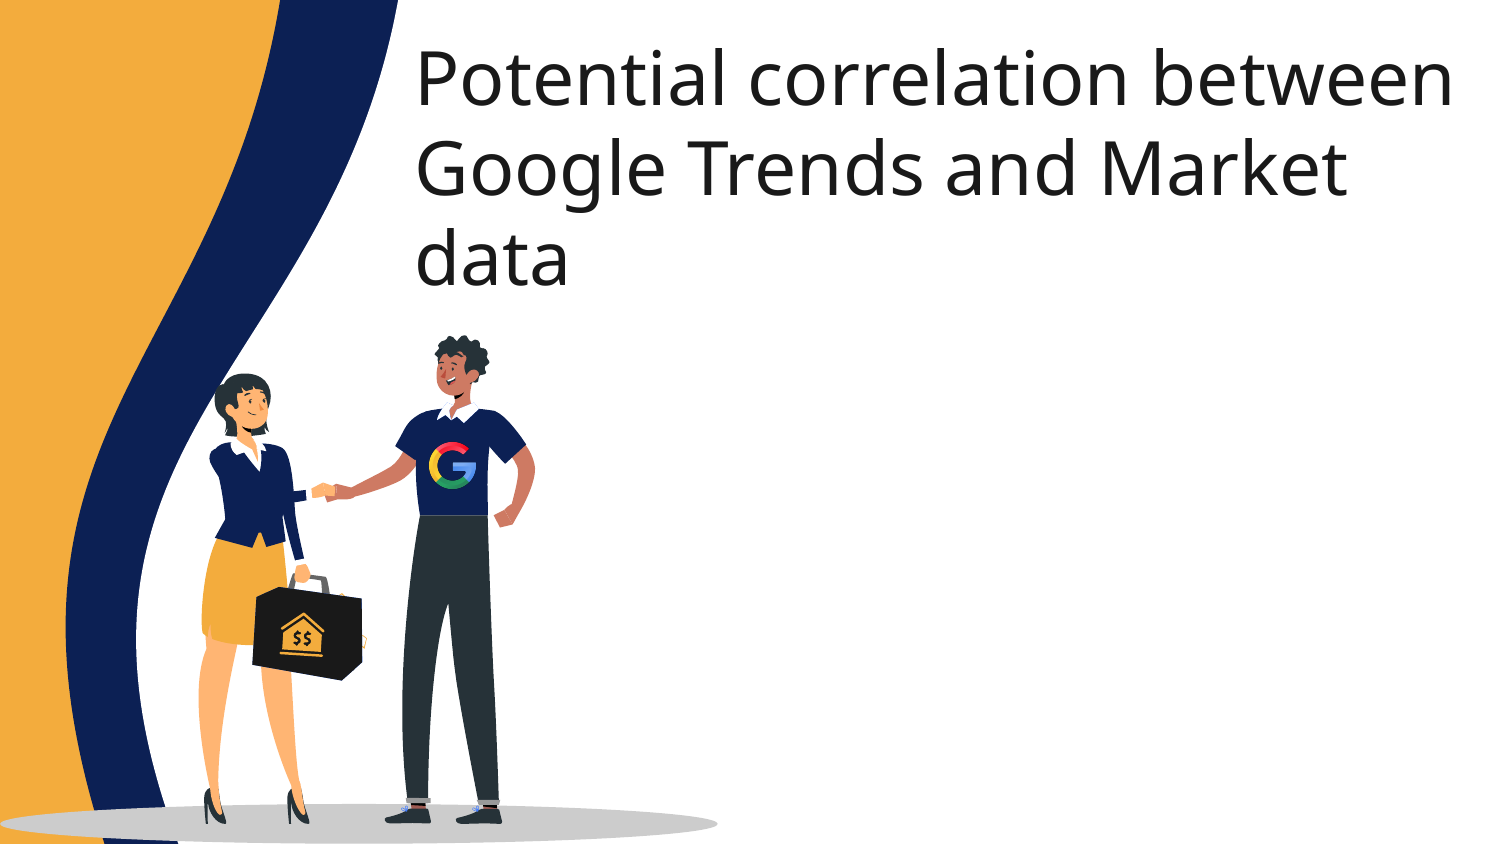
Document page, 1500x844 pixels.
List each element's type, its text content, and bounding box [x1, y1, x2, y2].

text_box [279, 612, 326, 656]
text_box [0, 335, 719, 844]
picture [426, 439, 478, 491]
title Potential correlation between Google Trends and Market data [399, 15, 1481, 95]
